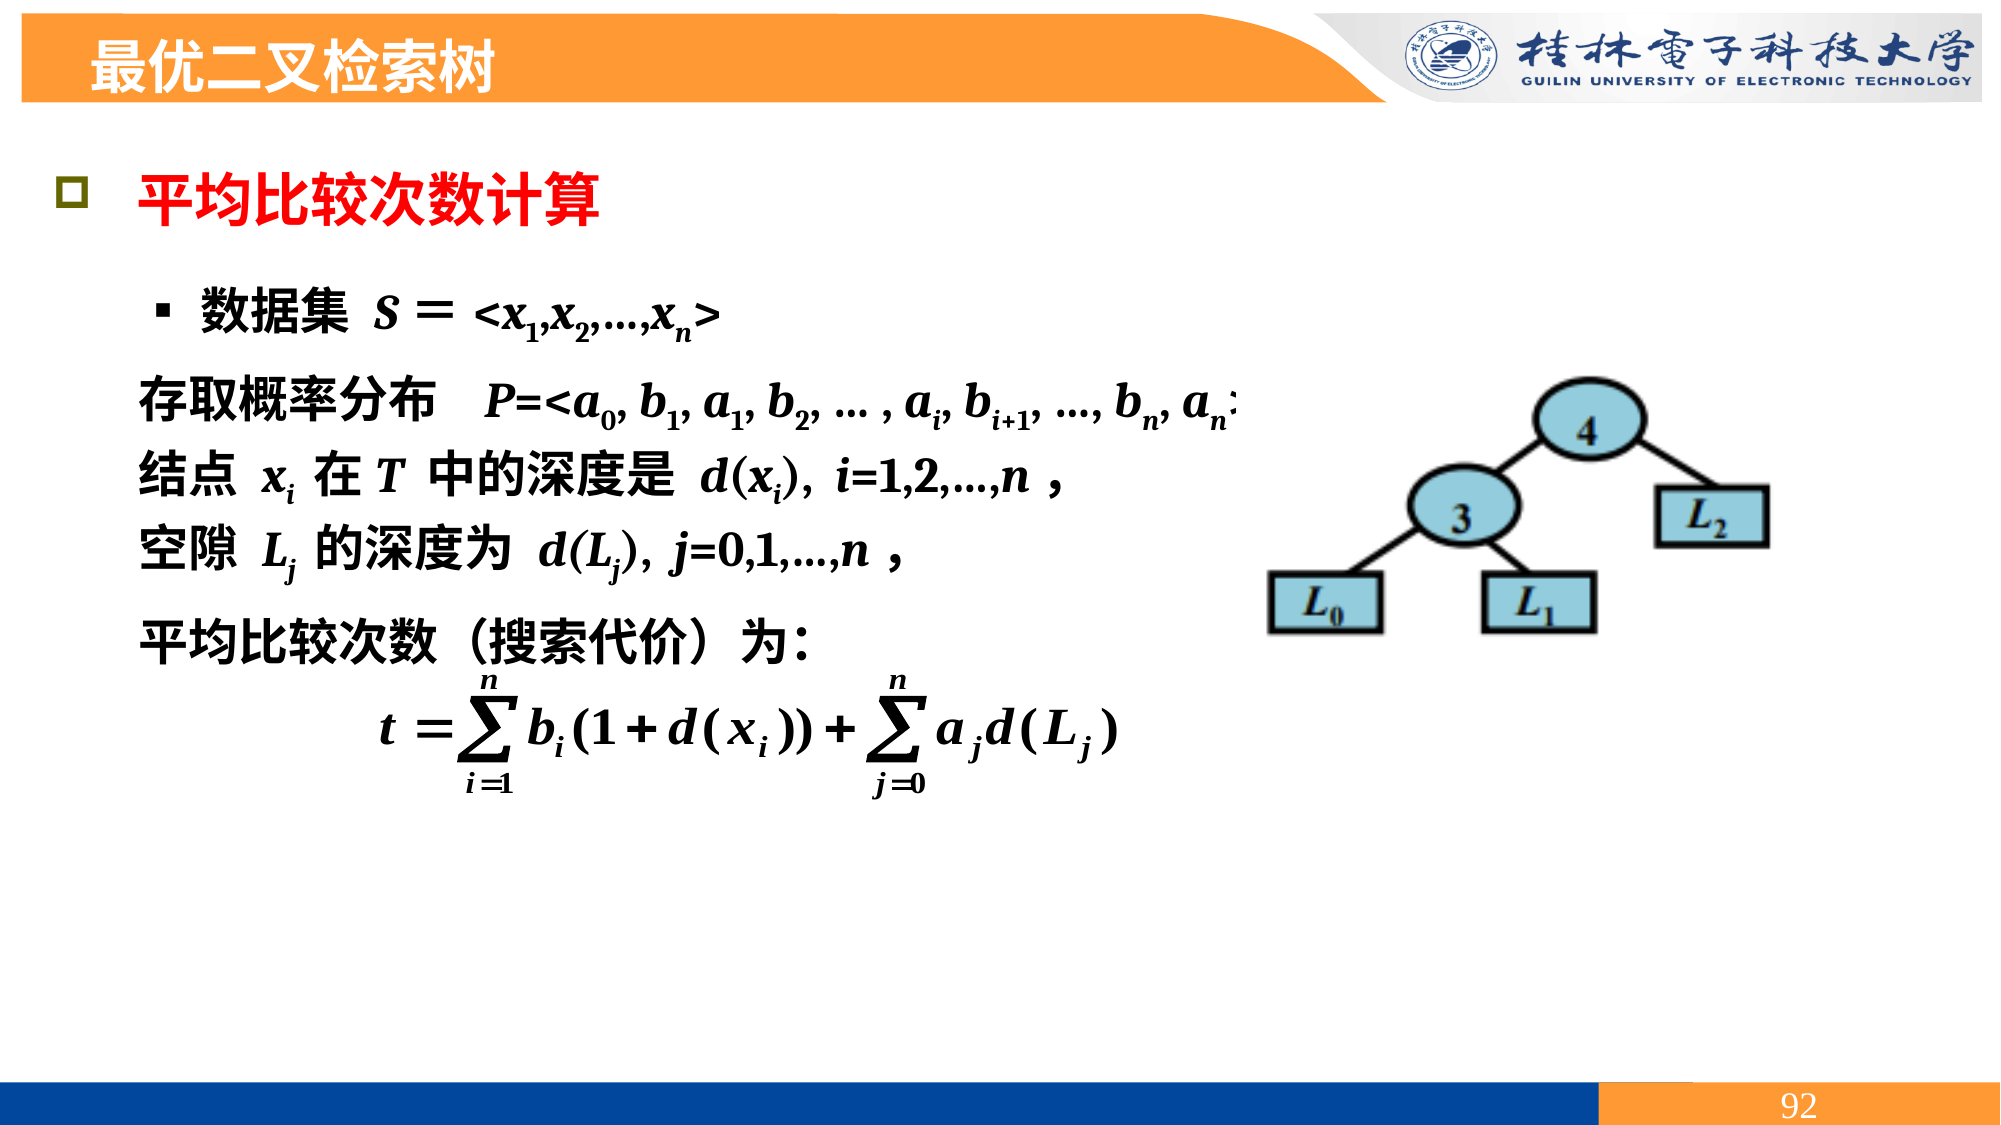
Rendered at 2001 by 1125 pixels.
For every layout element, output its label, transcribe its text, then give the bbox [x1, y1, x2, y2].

text_box 最优二叉检索树 [74, 23, 1101, 109]
picture [1386, 0, 2000, 103]
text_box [370, 656, 1128, 810]
picture [1236, 372, 1866, 677]
text_box 平均比较次数计算 [37, 155, 1035, 259]
text_box ▪数据集 S＝<x1,x2,…,xn> 存取概率分布 P=<a0, b1, a1, b2, … , ai, bi+1, …, bn, an> 结点 xi 在T 中的深度是 d(xi), i=1,2,…,n， 空隙 Lj 的深度为 d(Lj), j=0,1,…,n， 平均比较次数（搜索代价）为： [124, 258, 1465, 822]
